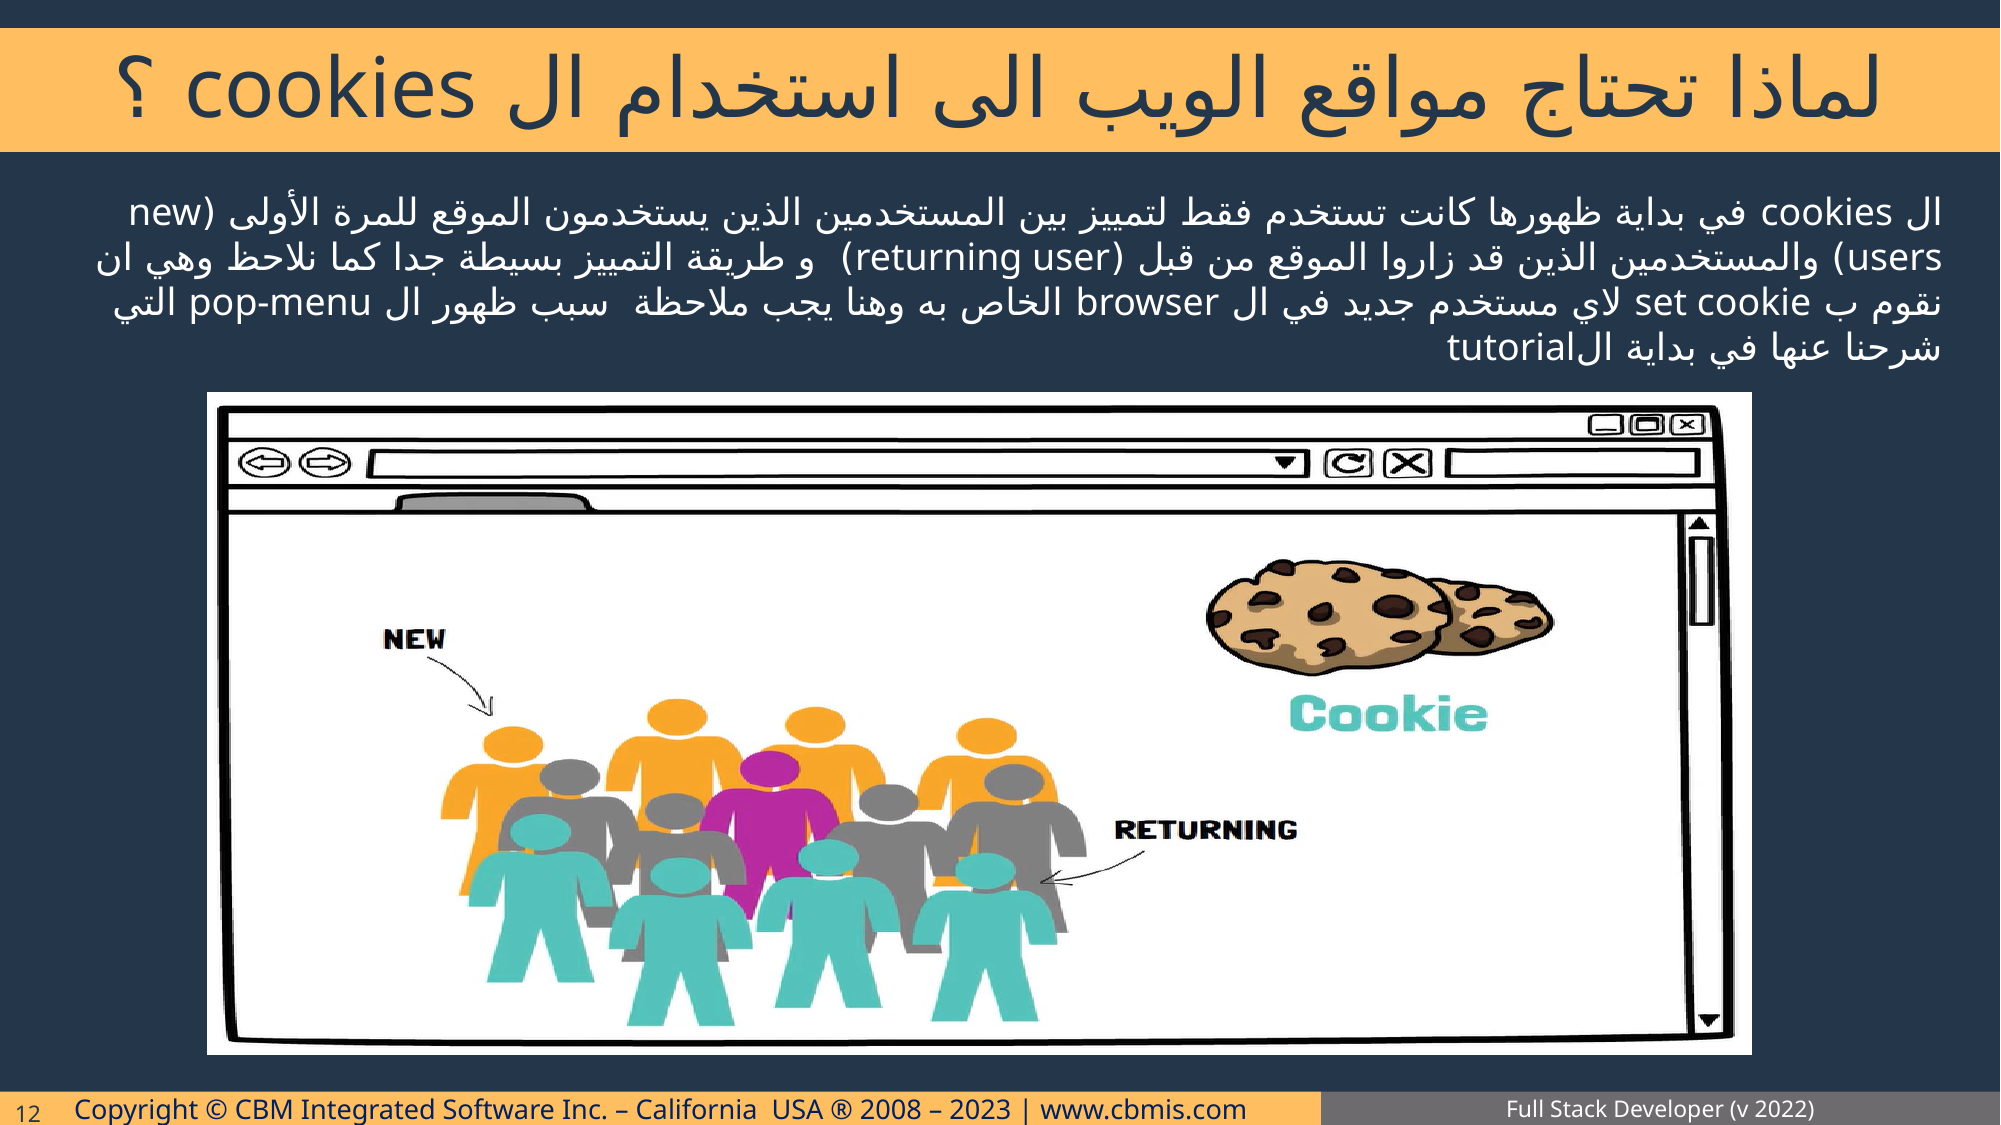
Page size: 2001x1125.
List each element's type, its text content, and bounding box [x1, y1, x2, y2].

text_box ال cookies في بداية ظهورها كانت تستخدم فقط لتمييز بين المستخدمين الذين يستخدمون الموقع للمرة الأولى (new users) والمستخدمين الذين قد زاروا الموقع من قبل (returning user) و طريقة التمييز بسيطة جدا كما نلاحظ وهي ان نقوم ب set cookie لاي مستخدم جديد في ال browser الخاص به وهنا يجب ملاحظة سبب ظهور ال pop-menu التي شرحنا عنها في بداية الtutorial [42, 181, 1958, 376]
slide_number 12 [0, 1091, 77, 1125]
picture [207, 392, 1752, 1055]
list لماذا تحتاج مواقع الويب الى استخدام ال cookies ؟ [0, 28, 2000, 152]
